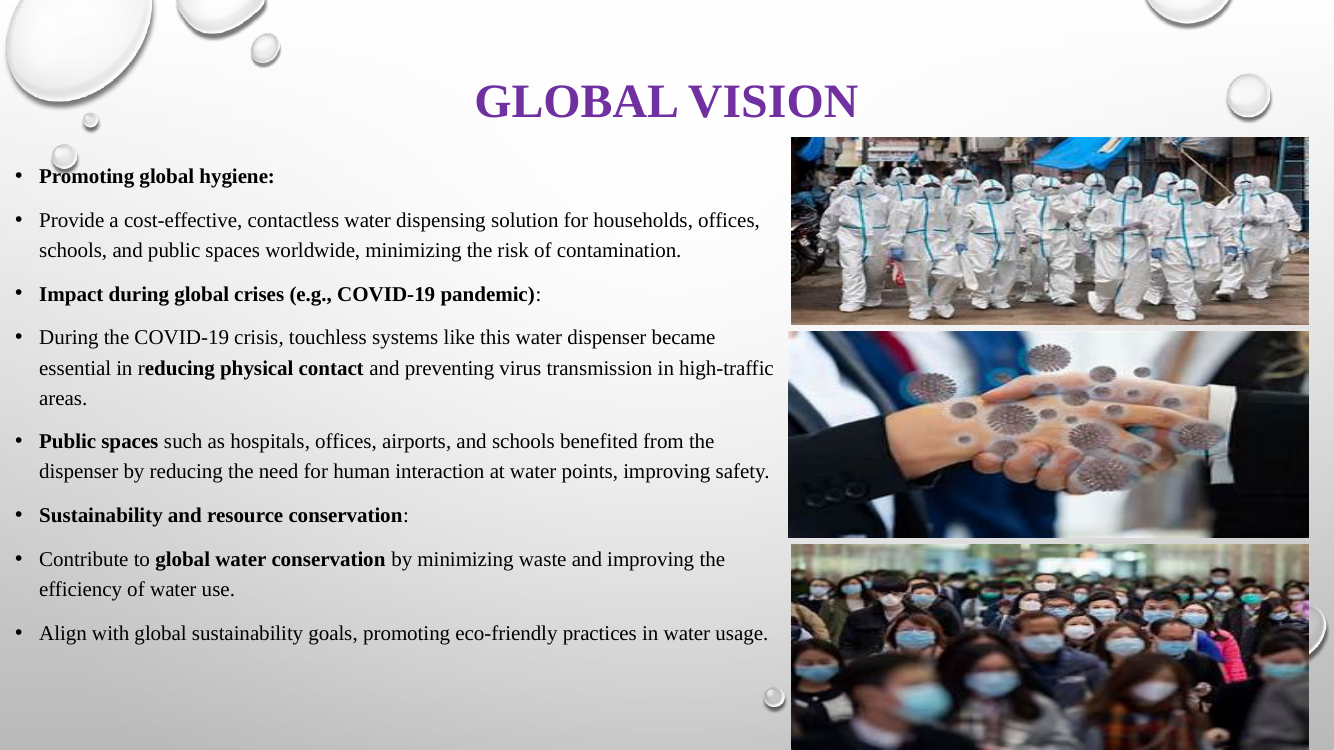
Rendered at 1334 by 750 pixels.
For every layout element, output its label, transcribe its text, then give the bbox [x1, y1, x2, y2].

list Promoting global hygiene: Provide a cost-effective, contactless water dispensing solution for households, offices, schools, and public spaces worldwide, minimizing the risk of contamination. Impact during global crises (e.g., COVID-19 pandemic): During the COVID-19 crisis, touchless systems like this water dispenser became essential in reducing physical contact and preventing virus transmission in high-traffic areas. Public spaces such as hospitals, offices, airports, and schools benefited from the dispenser by reducing the need for human interaction at water points, improving safety. Sustainability and resource conservation: Contribute to global water conservation by minimizing waste and improving the efficiency of water use. Align with global sustainability goals, promoting eco-friendly practices in water usage. [0, 150, 786, 738]
title Global Vision [99, 67, 1234, 150]
picture [0, 0, 1334, 750]
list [788, 331, 1309, 538]
